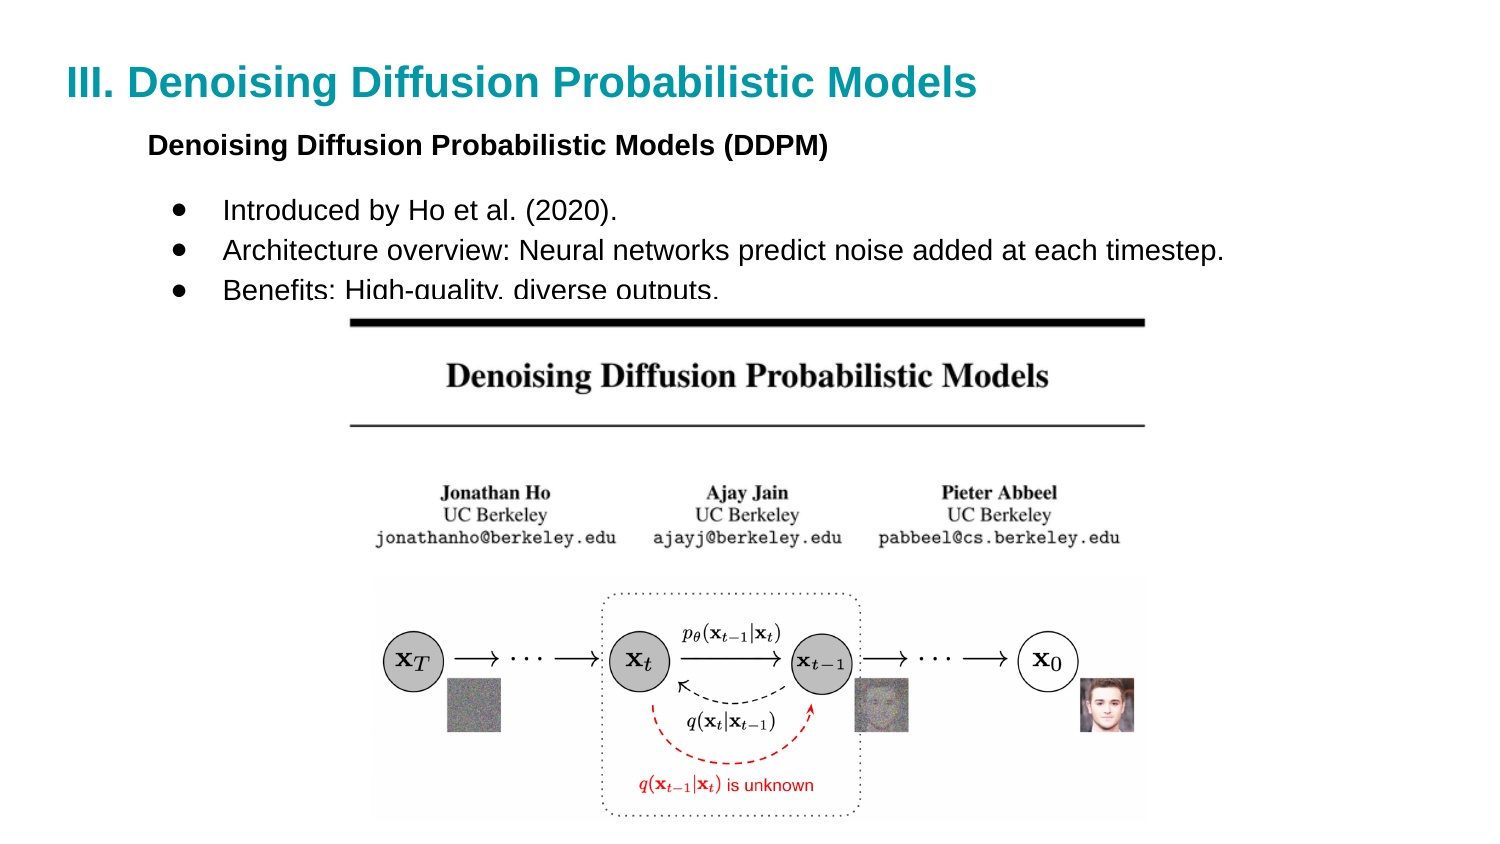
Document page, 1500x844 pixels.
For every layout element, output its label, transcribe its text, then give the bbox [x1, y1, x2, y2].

text_box Denoising Diffusion Probabilistic Models (DDPM) Introduced by Ho et al. (2020). Architecture overview: Neural networks predict noise added at each timestep. Benefits: High-quality, diverse outputs. [132, 112, 1426, 315]
picture [314, 299, 1186, 562]
title III. Denoising Diffusion Probabilistic Models [51, 29, 1449, 124]
picture [369, 576, 1147, 822]
